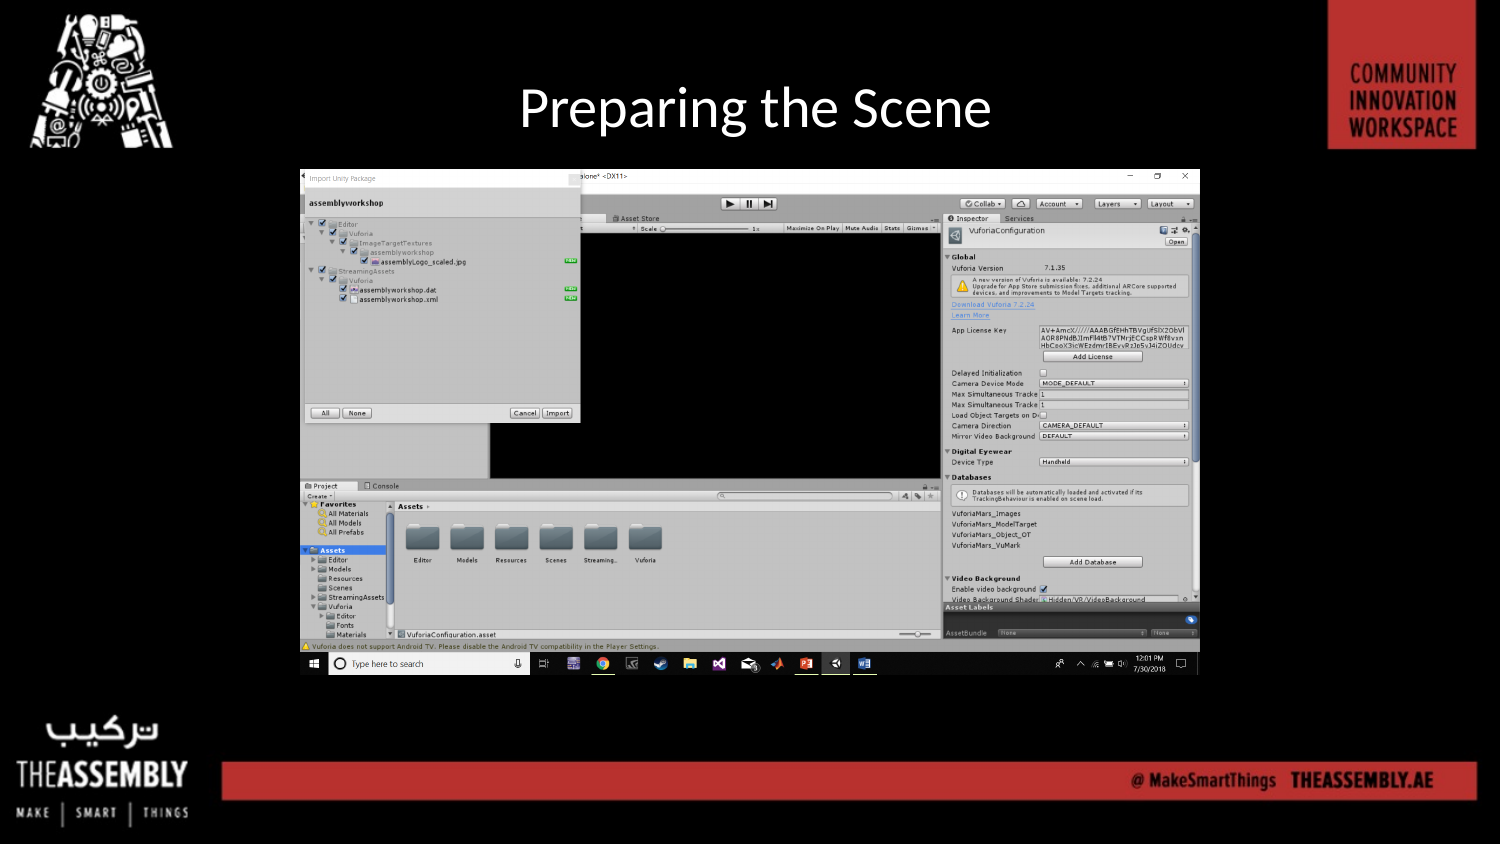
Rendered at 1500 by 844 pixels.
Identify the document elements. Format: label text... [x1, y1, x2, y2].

picture [0, 0, 1500, 844]
text_box Preparing the Scene [74, 33, 1425, 175]
text_box [32, 185, 1425, 732]
